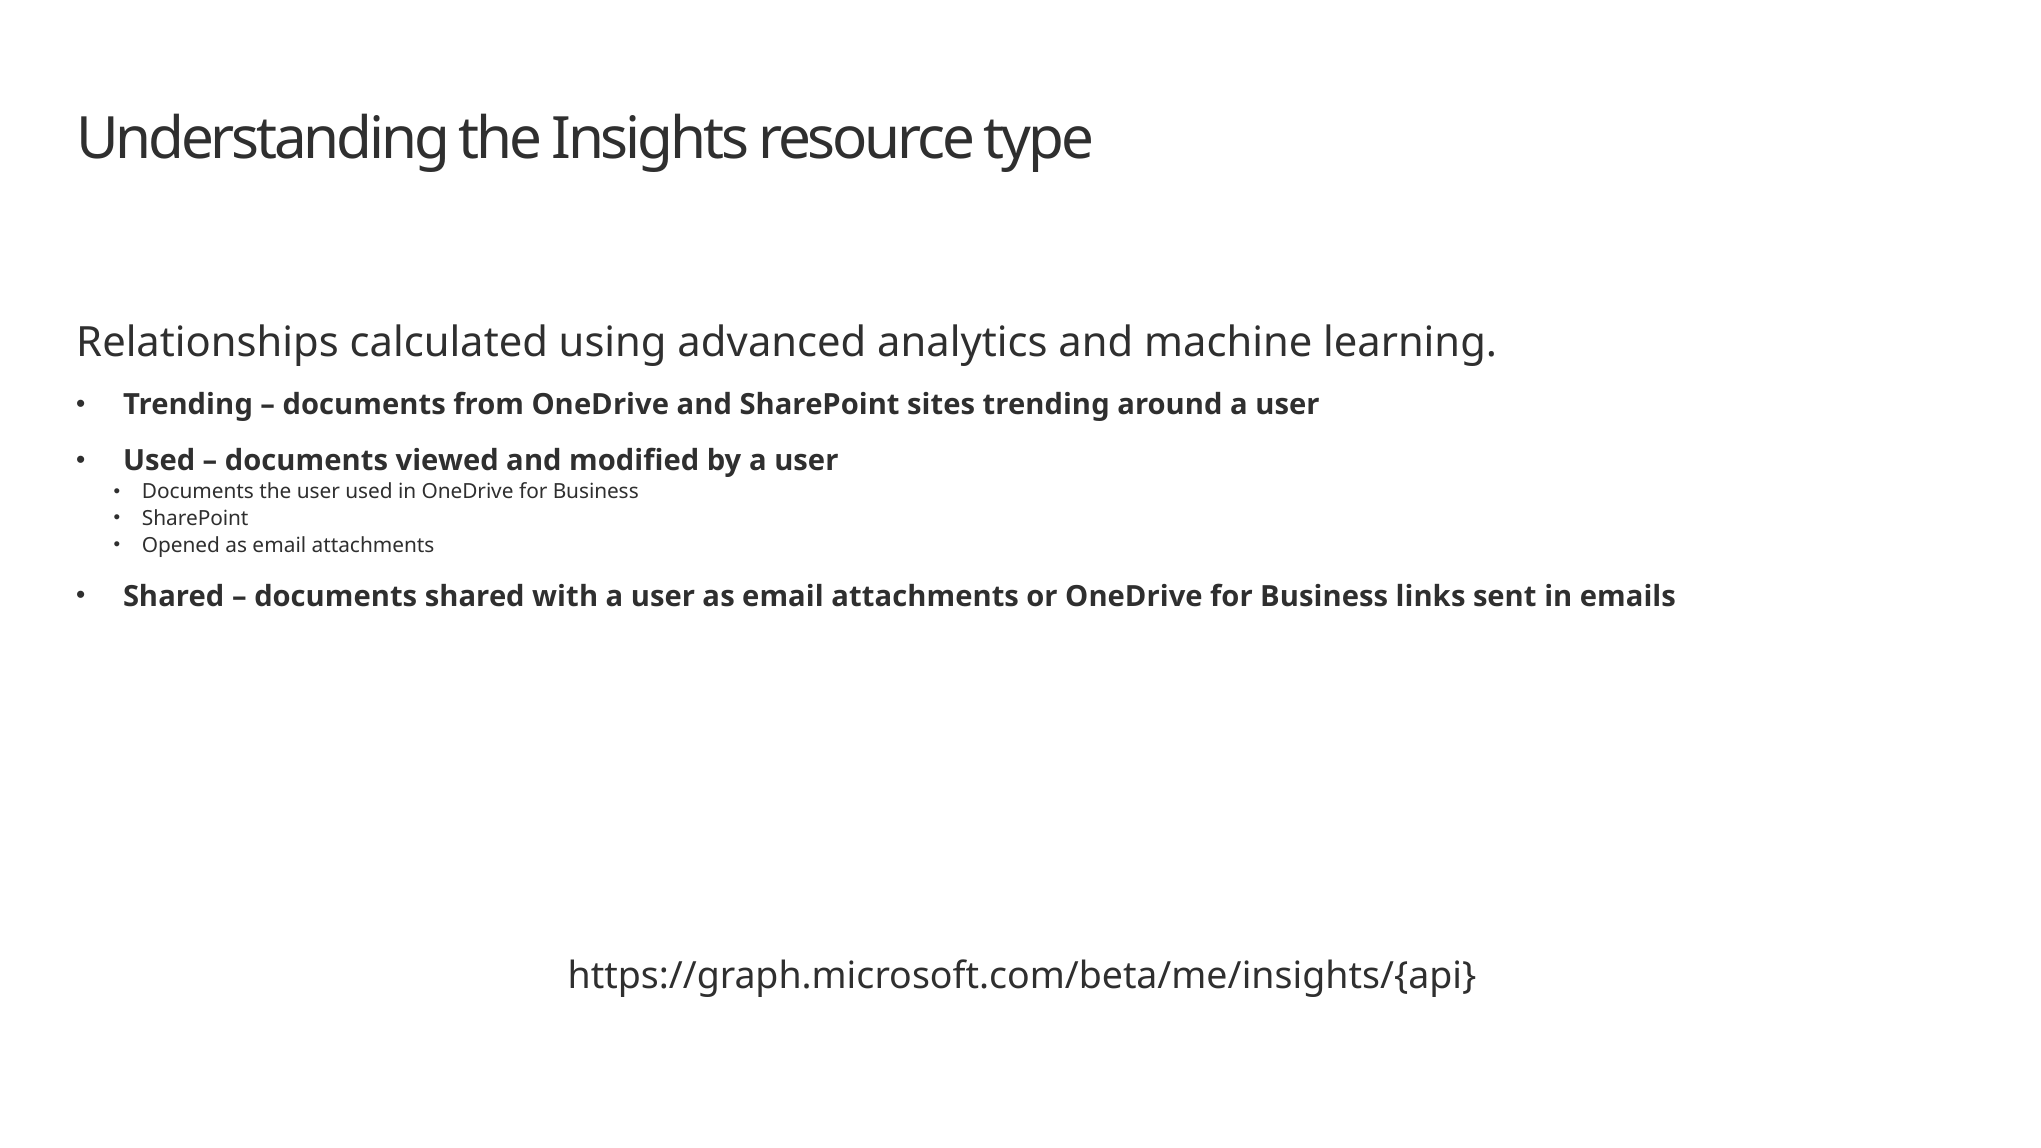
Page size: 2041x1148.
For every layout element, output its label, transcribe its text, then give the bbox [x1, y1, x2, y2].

text_box https://graph.microsoft.com/beta/me/insights/{api} [552, 943, 1492, 1004]
title Understanding the Insights resource type [76, 103, 1969, 172]
list Relationships calculated using advanced analytics and machine learning. Trending – documents from OneDrive and SharePoint sites trending around a user Used – documents viewed and modified by a user Documents the user used in OneDrive for Business SharePoint Opened as email attachments Shared – documents shared with a user as email attachments or OneDrive for Business links sent in emails [76, 314, 1969, 622]
